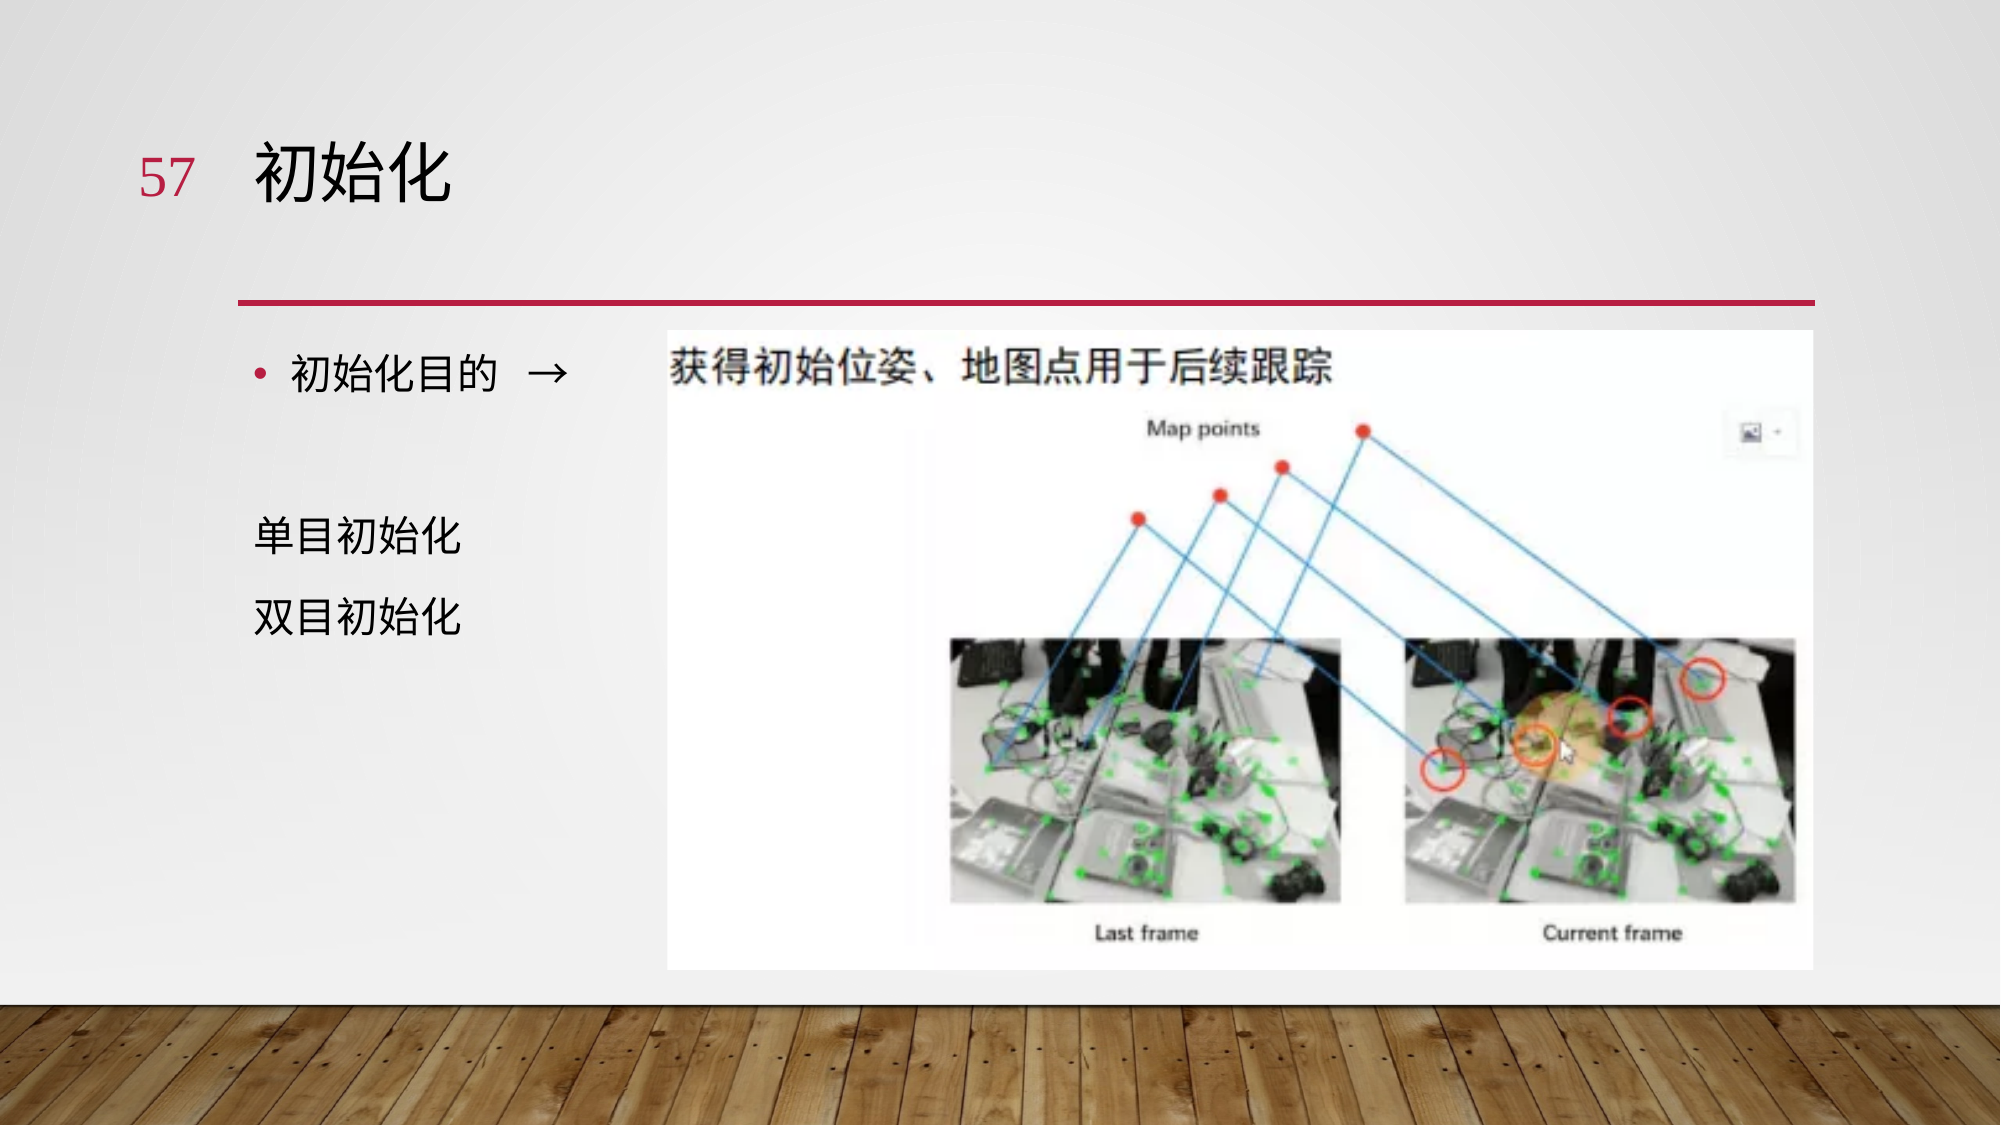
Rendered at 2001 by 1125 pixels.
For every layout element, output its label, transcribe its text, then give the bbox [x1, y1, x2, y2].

picture [0, 1005, 2000, 1125]
list 初始化目的 → 单目初始化 双目初始化 [238, 330, 667, 897]
picture [667, 330, 1814, 970]
title 初始化 [238, 131, 1814, 305]
slide_number 57 [78, 131, 212, 214]
